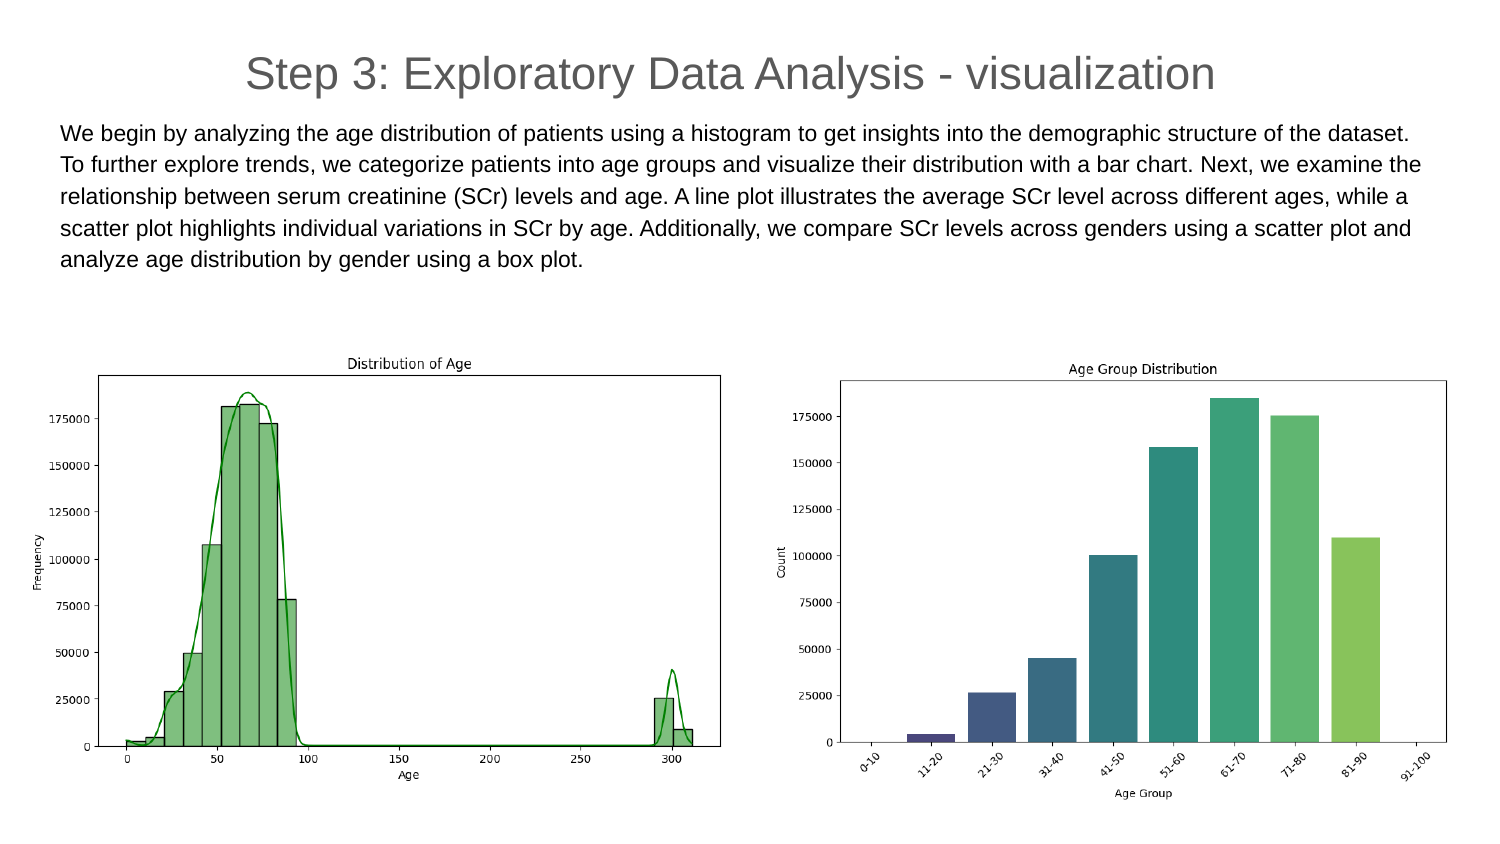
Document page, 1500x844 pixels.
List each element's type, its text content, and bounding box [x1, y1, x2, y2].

picture [768, 354, 1453, 808]
title Step 3: Exploratory Data Analysis - visualization [32, 20, 1430, 115]
list We begin by analyzing the age distribution of patients using a histogram to get insights into the demographic structure of the dataset. To further explore trends, we categorize patients into age groups and visualize their distribution with a bar chart. Next, we examine the relationship between serum creatinine (SCr) levels and age. A line plot illustrates the average SCr level across different ages, while a scatter plot highlights individual variations in SCr by age. Additionally, we compare SCr levels across genders using a scatter plot and analyze age distribution by gender using a box plot. [45, 99, 1443, 304]
picture [24, 348, 727, 788]
